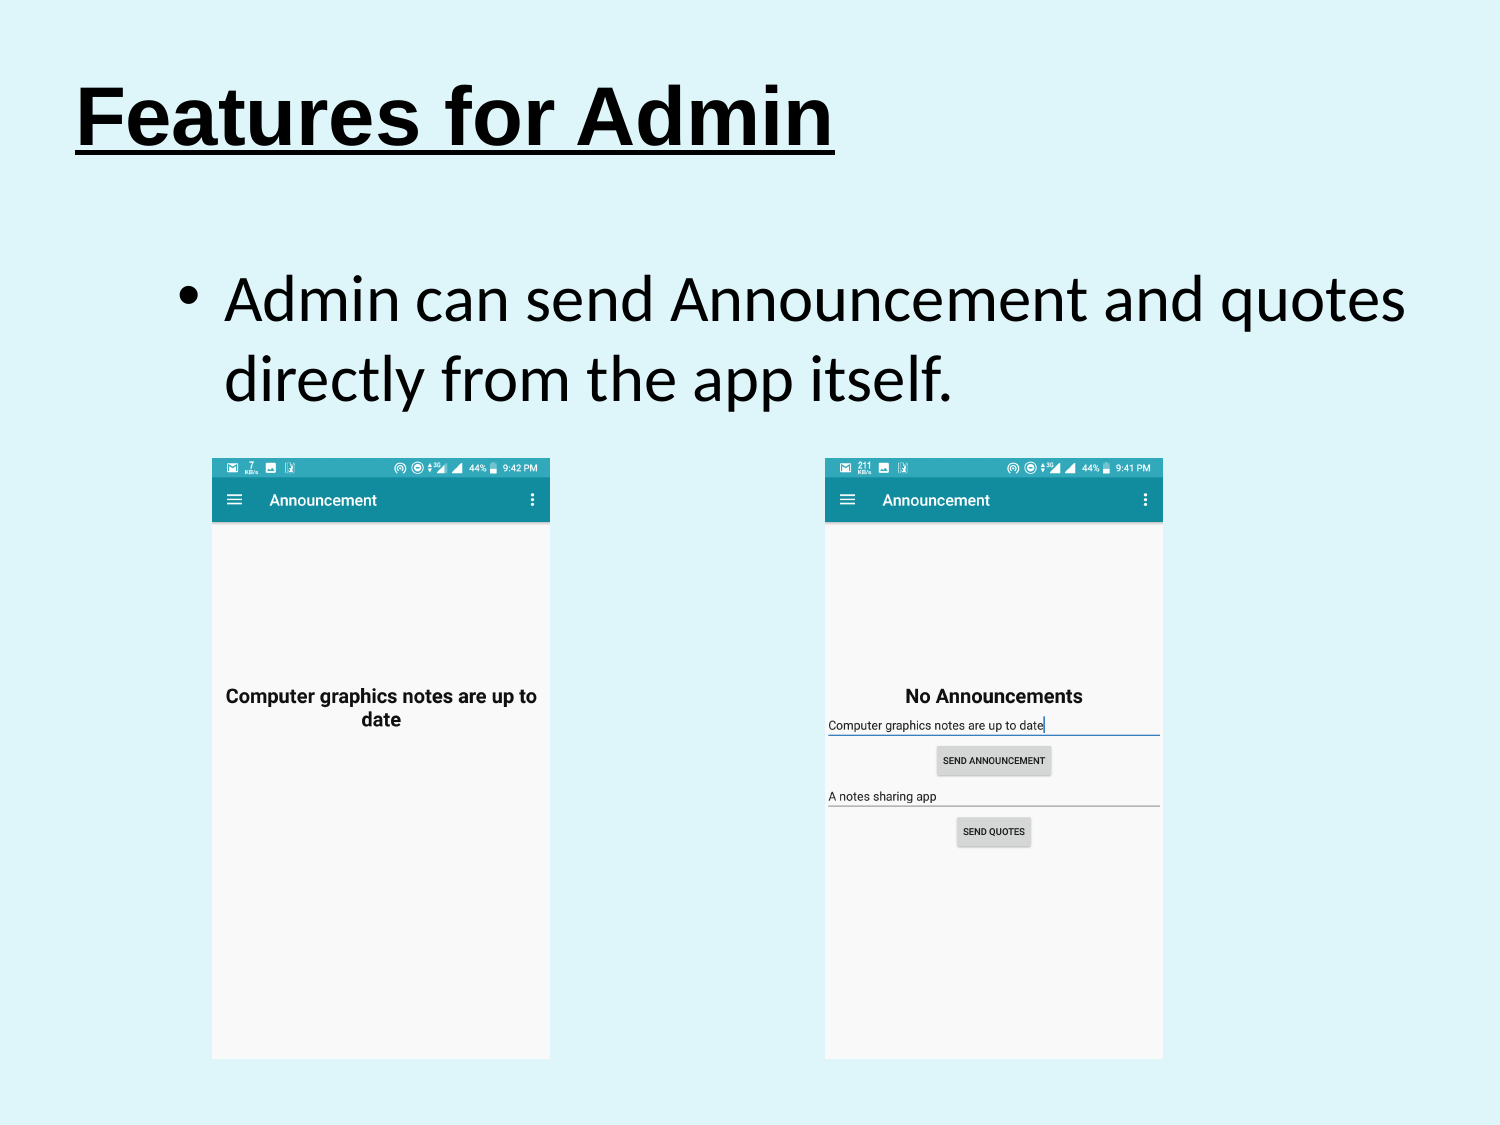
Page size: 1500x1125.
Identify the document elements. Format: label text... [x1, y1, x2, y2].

picture [212, 457, 551, 1059]
text_box Admin can send Announcement and quotes directly from the app itself. [162, 247, 1500, 424]
text_box Features for Admin [74, 62, 1213, 164]
picture [824, 457, 1163, 1059]
